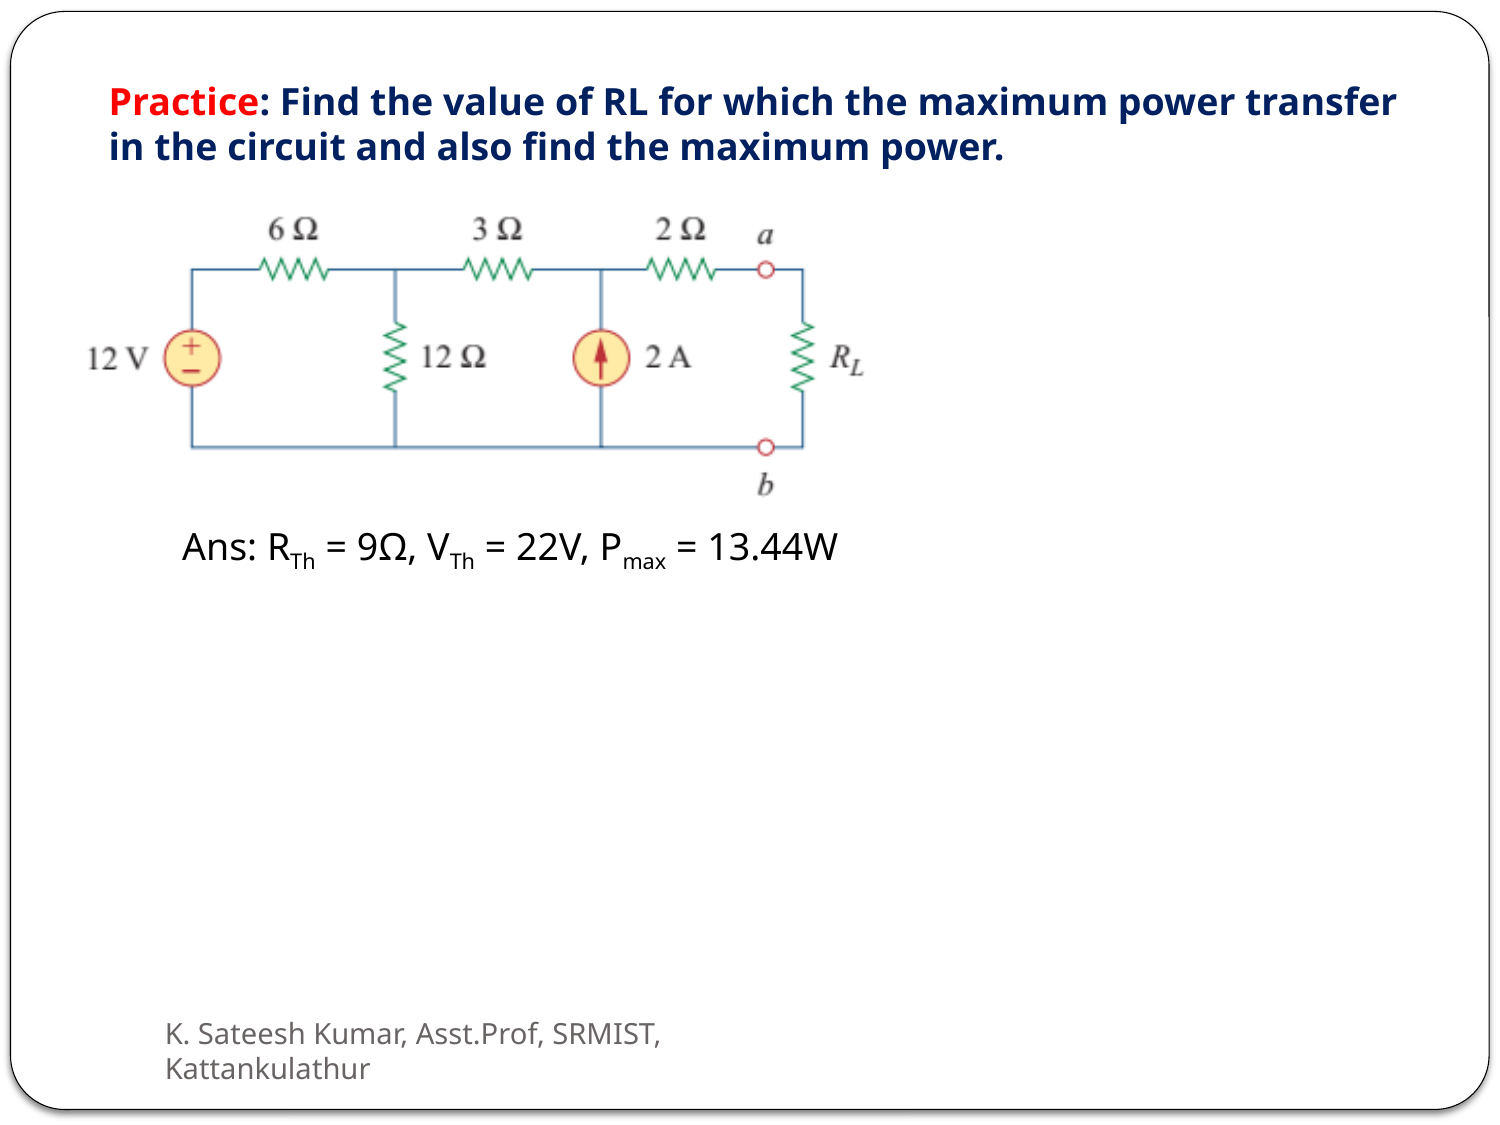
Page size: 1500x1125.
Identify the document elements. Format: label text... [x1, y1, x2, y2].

text_box Practice: Find the value of RL for which the maximum power transfer in the circuit and also find the maximum power. [93, 70, 1454, 175]
footer K. Sateesh Kumar, Asst.Prof, SRMIST, Kattankulathur [150, 1012, 800, 1088]
text_box Ans: RTh = 9Ω, VTh = 22V, Pmax = 13.44W [167, 515, 854, 582]
picture [70, 198, 905, 505]
